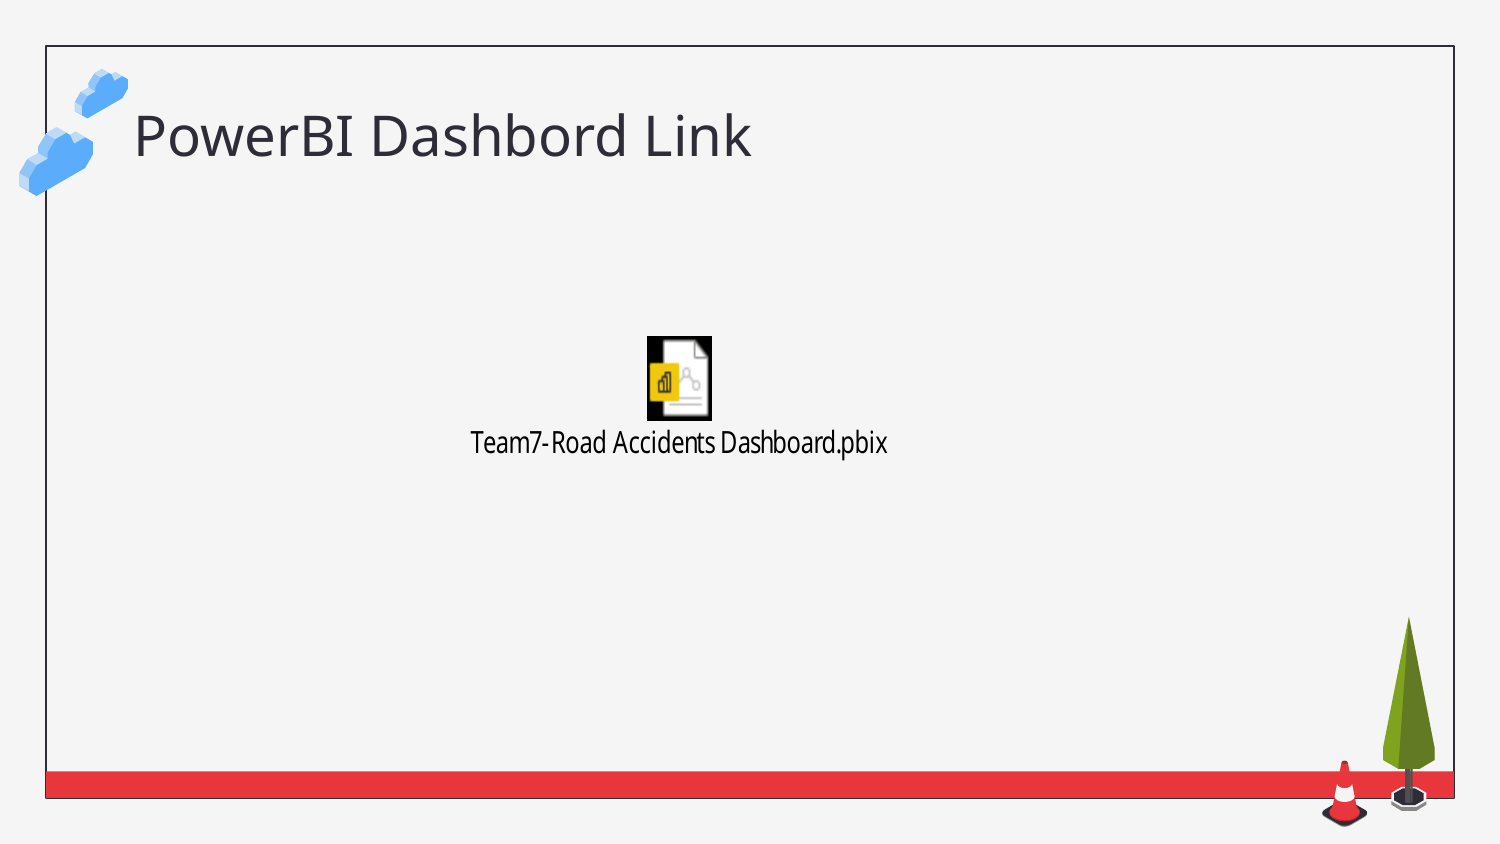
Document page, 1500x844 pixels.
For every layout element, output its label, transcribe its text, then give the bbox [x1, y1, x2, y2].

title PowerBI Dashbord Link [118, 85, 1382, 180]
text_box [419, 336, 939, 476]
